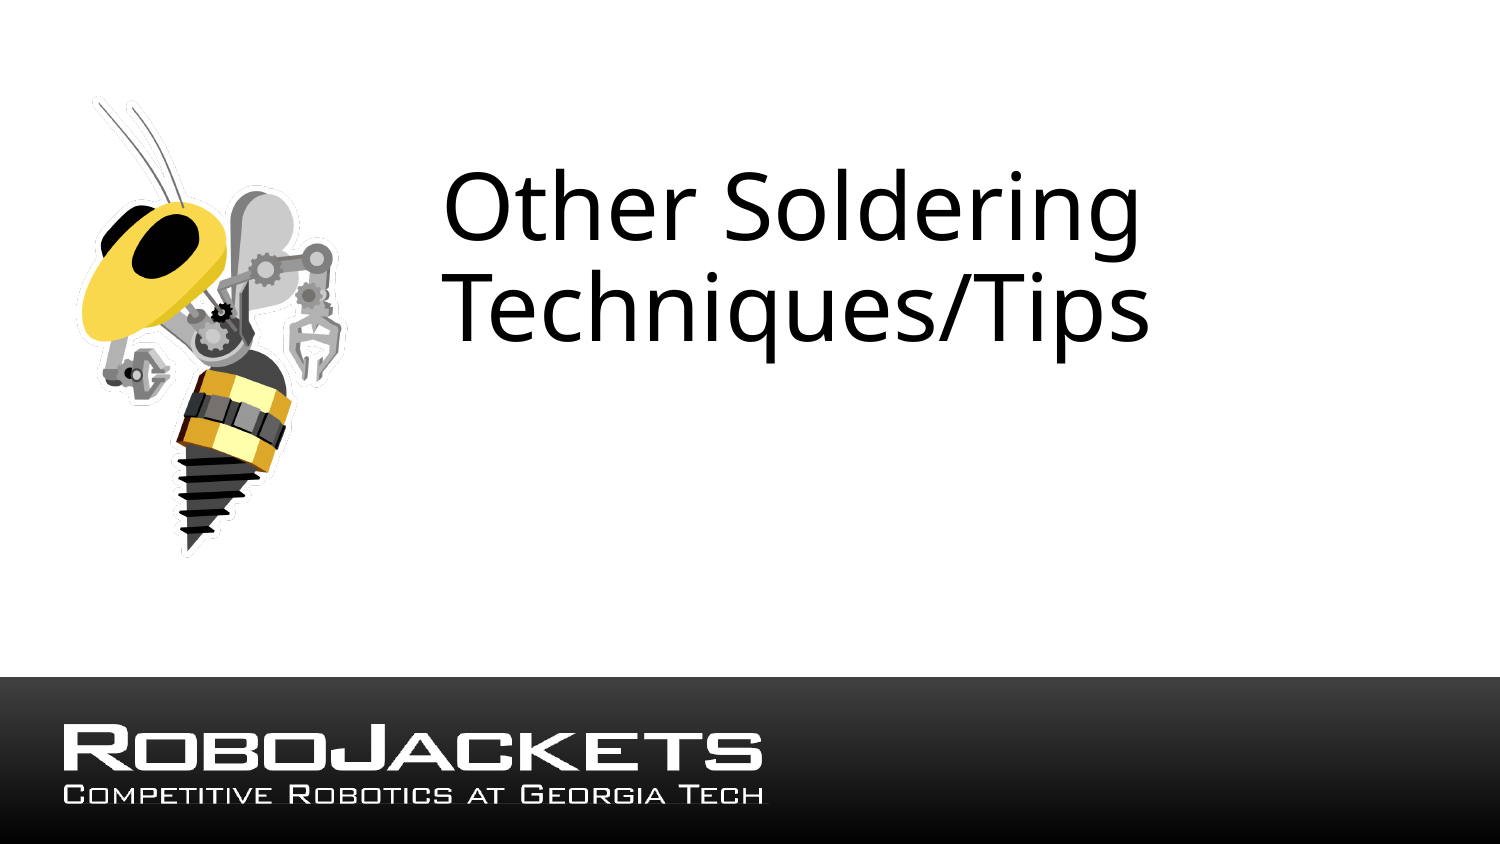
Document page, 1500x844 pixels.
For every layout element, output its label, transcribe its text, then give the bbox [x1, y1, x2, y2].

title Other Soldering Techniques/Tips [426, 265, 1421, 378]
picture [64, 724, 769, 804]
picture [74, 94, 349, 559]
